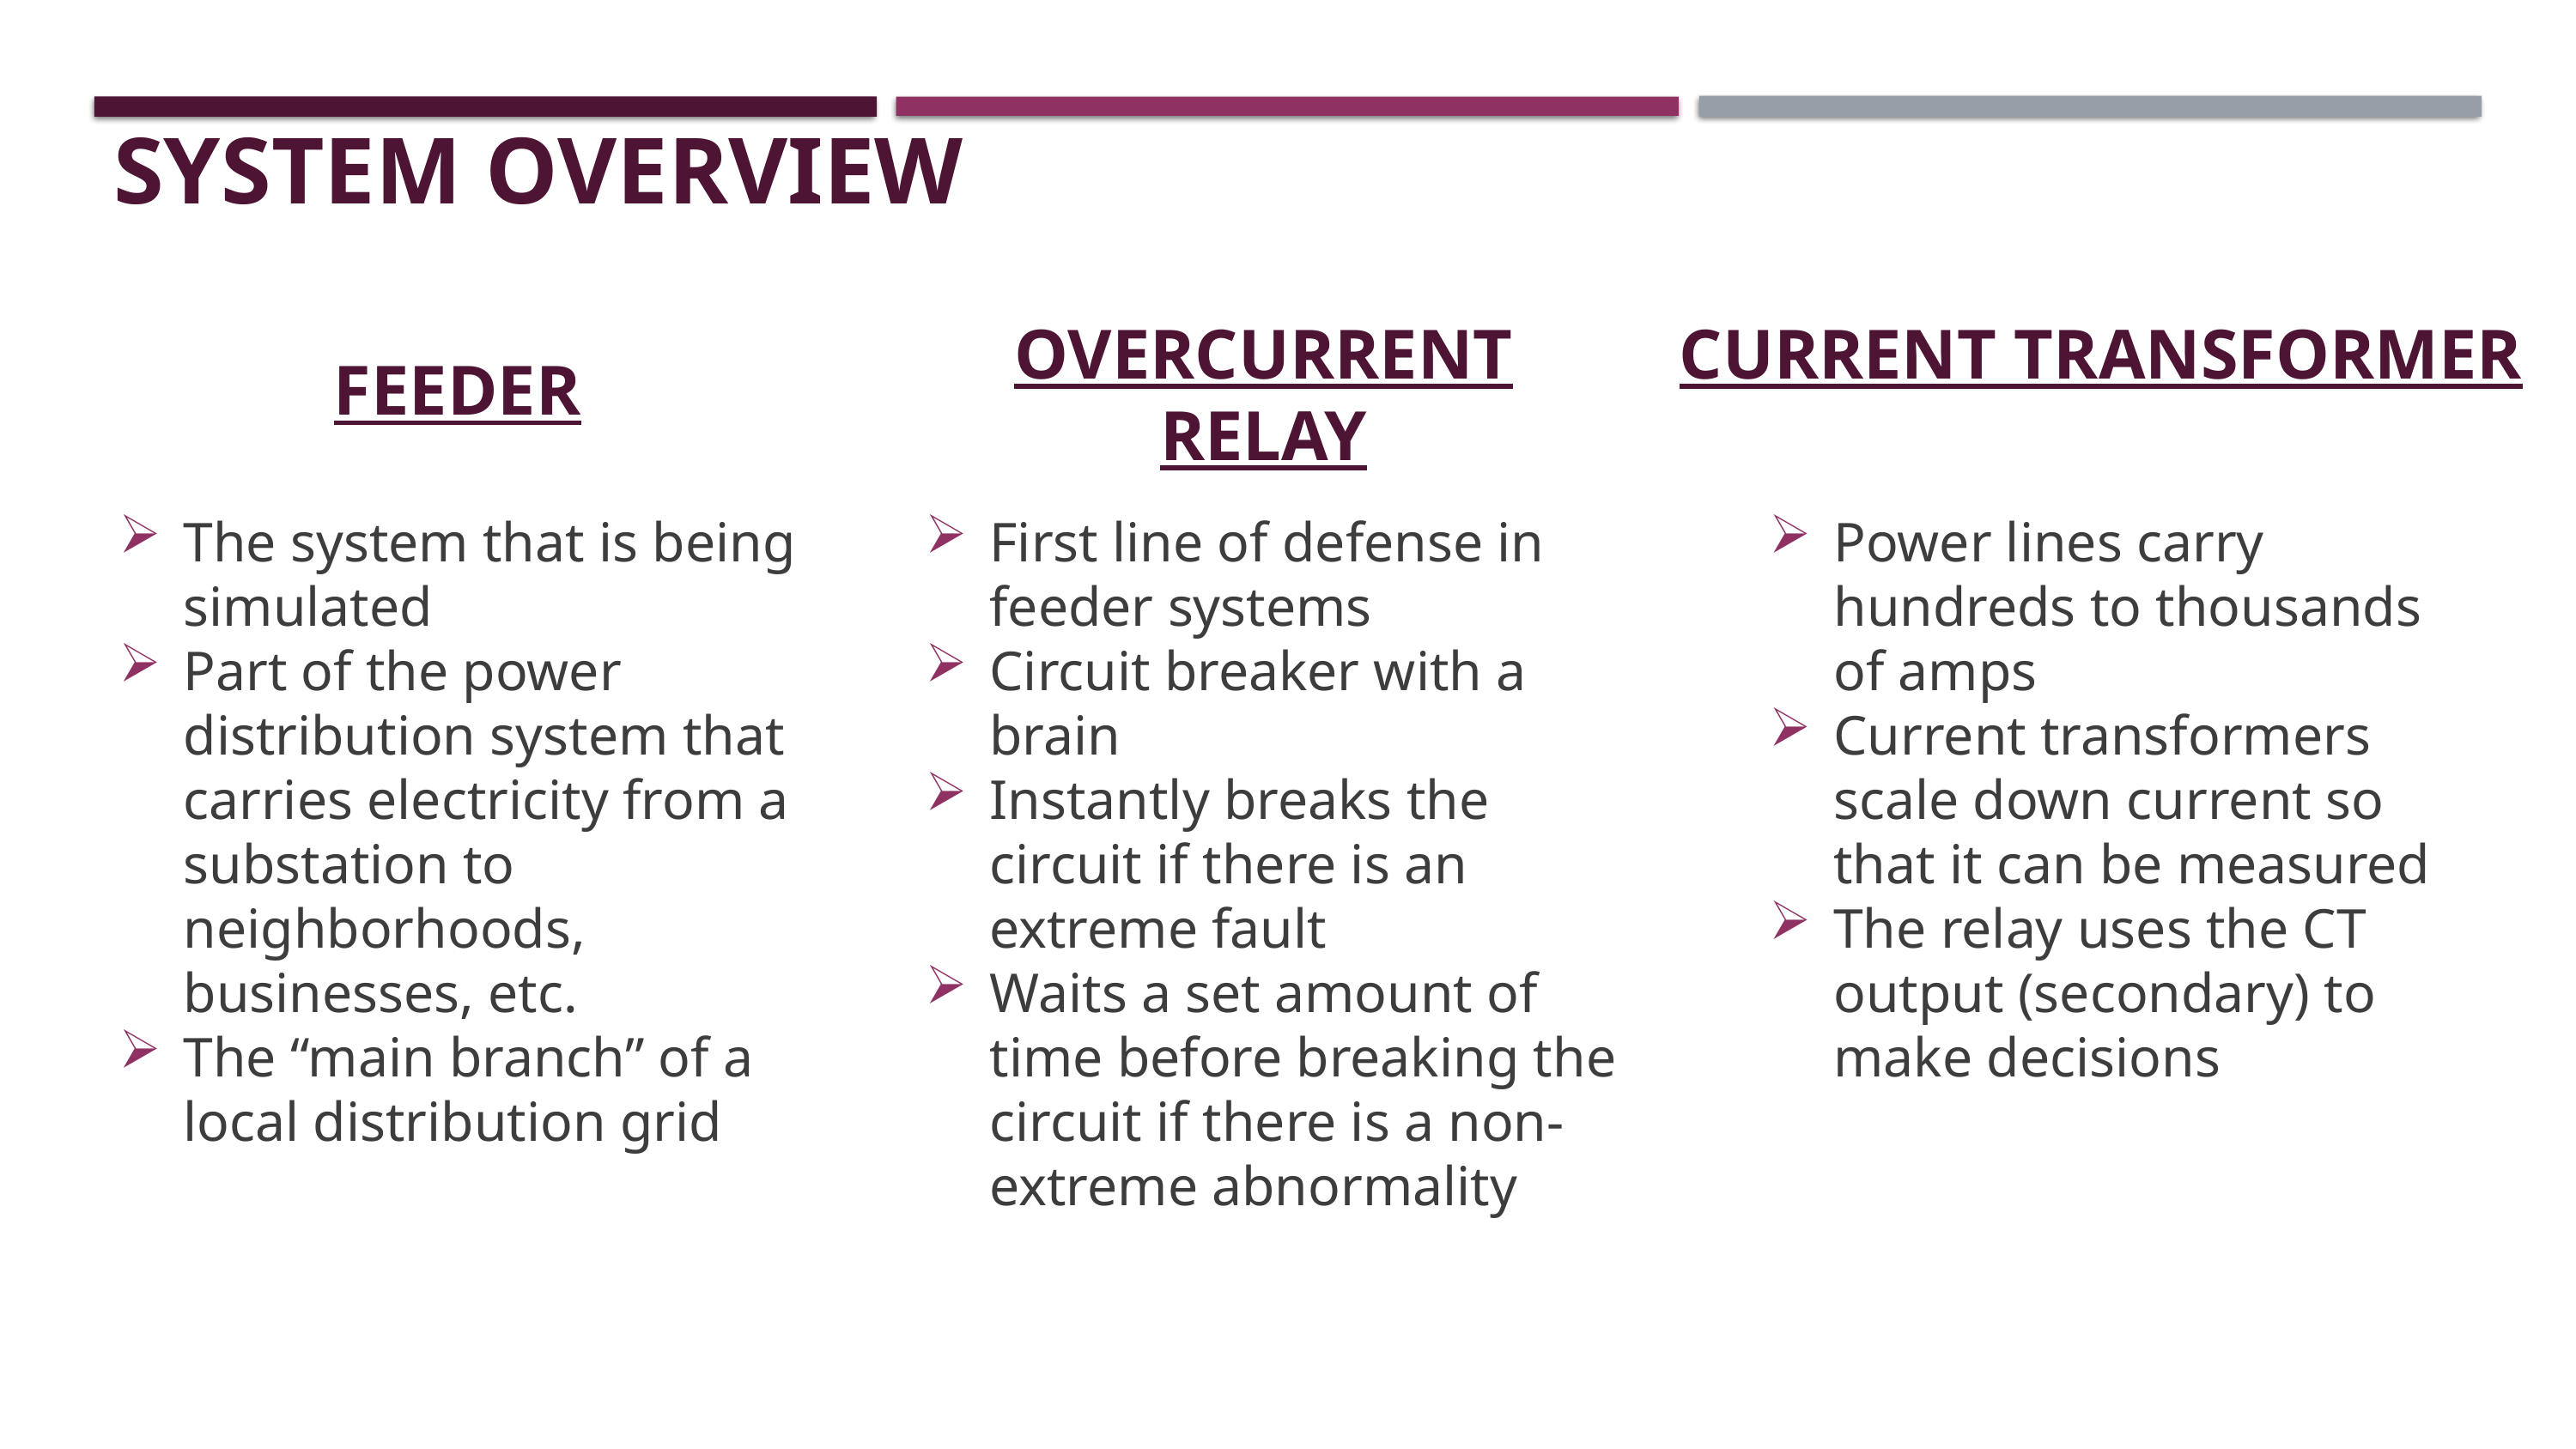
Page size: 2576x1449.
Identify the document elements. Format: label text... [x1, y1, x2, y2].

title Current Transformer [1644, 284, 2558, 446]
list Power lines carry hundreds to thousands of amps Current transformers scale down current so that it can be measured The relay uses the CT output (secondary) to make decisions [1738, 482, 2488, 1287]
list First line of defense in feeder systems Circuit breaker with a brain Instantly breaks the circuit if there is an extreme fault Waits a set amount of time before breaking the circuit if there is a non-extreme abnormality [894, 482, 1644, 1287]
list The system that is being simulated Part of the power distribution system that carries electricity from a substation to neighborhoods, businesses, etc. The “main branch” of a local distribution grid [88, 482, 839, 1287]
title System Overview [88, 87, 2488, 249]
title Feeder [82, 321, 833, 483]
title Overcurrent Relay [888, 284, 1639, 446]
